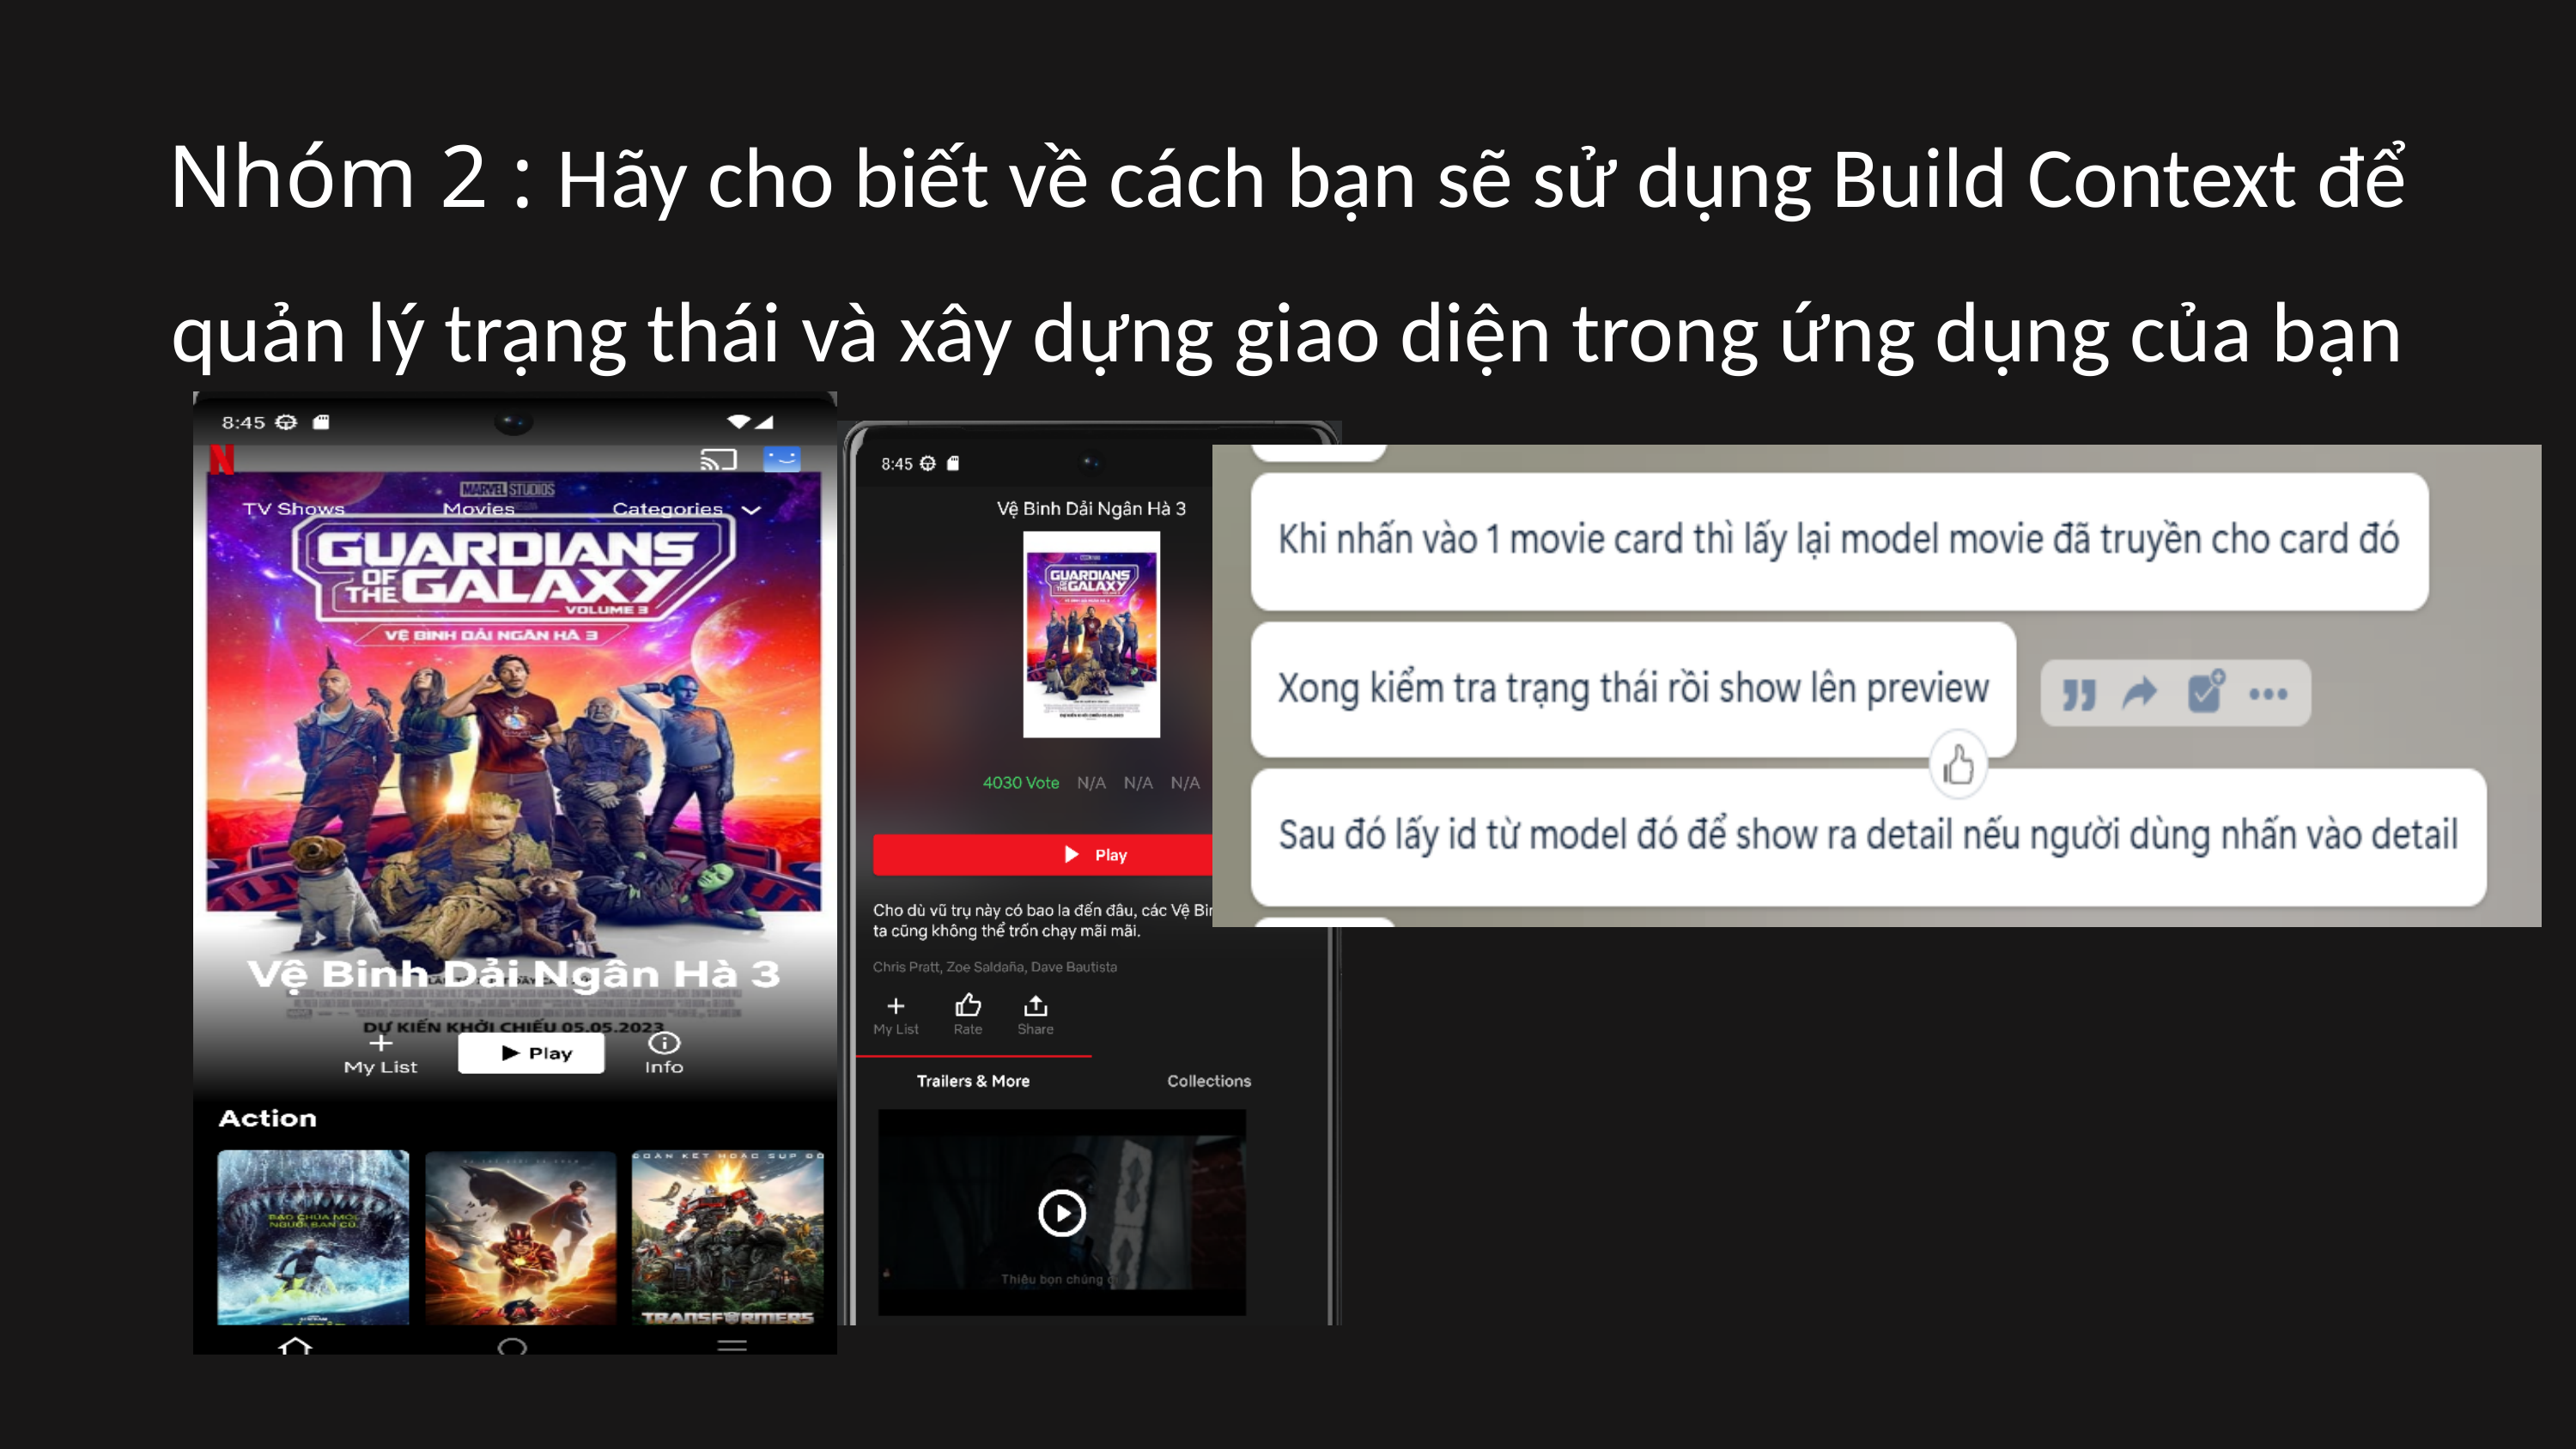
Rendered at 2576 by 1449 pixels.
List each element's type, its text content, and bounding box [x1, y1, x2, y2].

text_box Nhóm 2 : Hãy cho biết về cách bạn sẽ sử dụng Build Context để quản lý trạng thái và xây dựng giao diện trong ứng dụng của bạn [95, 70, 2481, 379]
picture [192, 391, 2543, 1355]
